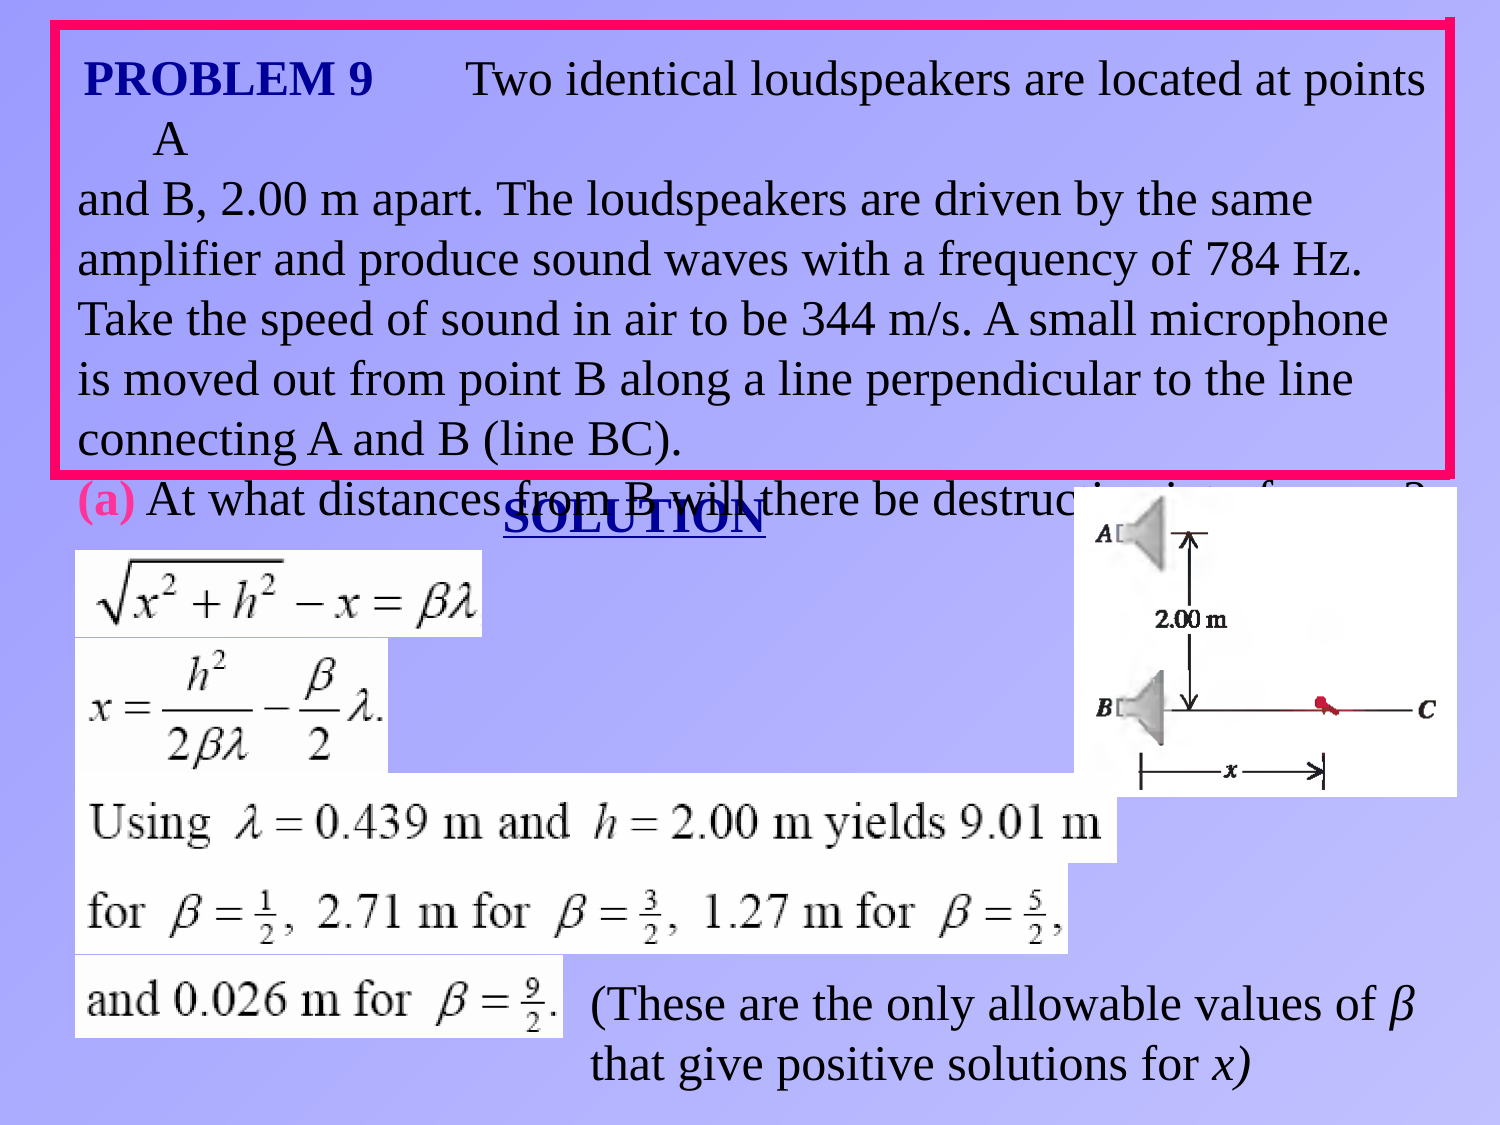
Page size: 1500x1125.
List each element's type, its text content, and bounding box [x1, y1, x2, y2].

picture [74, 487, 1457, 1038]
text_box SOLUTION [487, 533, 782, 550]
text_box Two identical loudspeakers are located at points A and B, 2.00 m apart. The loudspeakers are driven by the same amplifier and produce sound waves with a frequency of 784 Hz. Take the speed of sound in air to be 344 m/s. A small microphone is moved out from point B along a line perpendicular to the line connecting A and B (line BC). (a) At what distances from B will there be destructive interference? [62, 484, 1073, 533]
text_box (These are the only allowable values of β that give positive solutions for x) [575, 962, 1441, 1098]
picture [74, 550, 482, 637]
text_box Two identical loudspeakers are located at points A and B, 2.00 m apart. The loudspeakers are driven by the same amplifier and produce sound waves with a frequency of 784 Hz. Take the speed of sound in air to be 344 m/s. A small microphone is moved out from point B along a line perpendicular to the line connecting A and B (line BC). (a) At what distances from B will there be destructive interference? [62, 37, 1445, 474]
